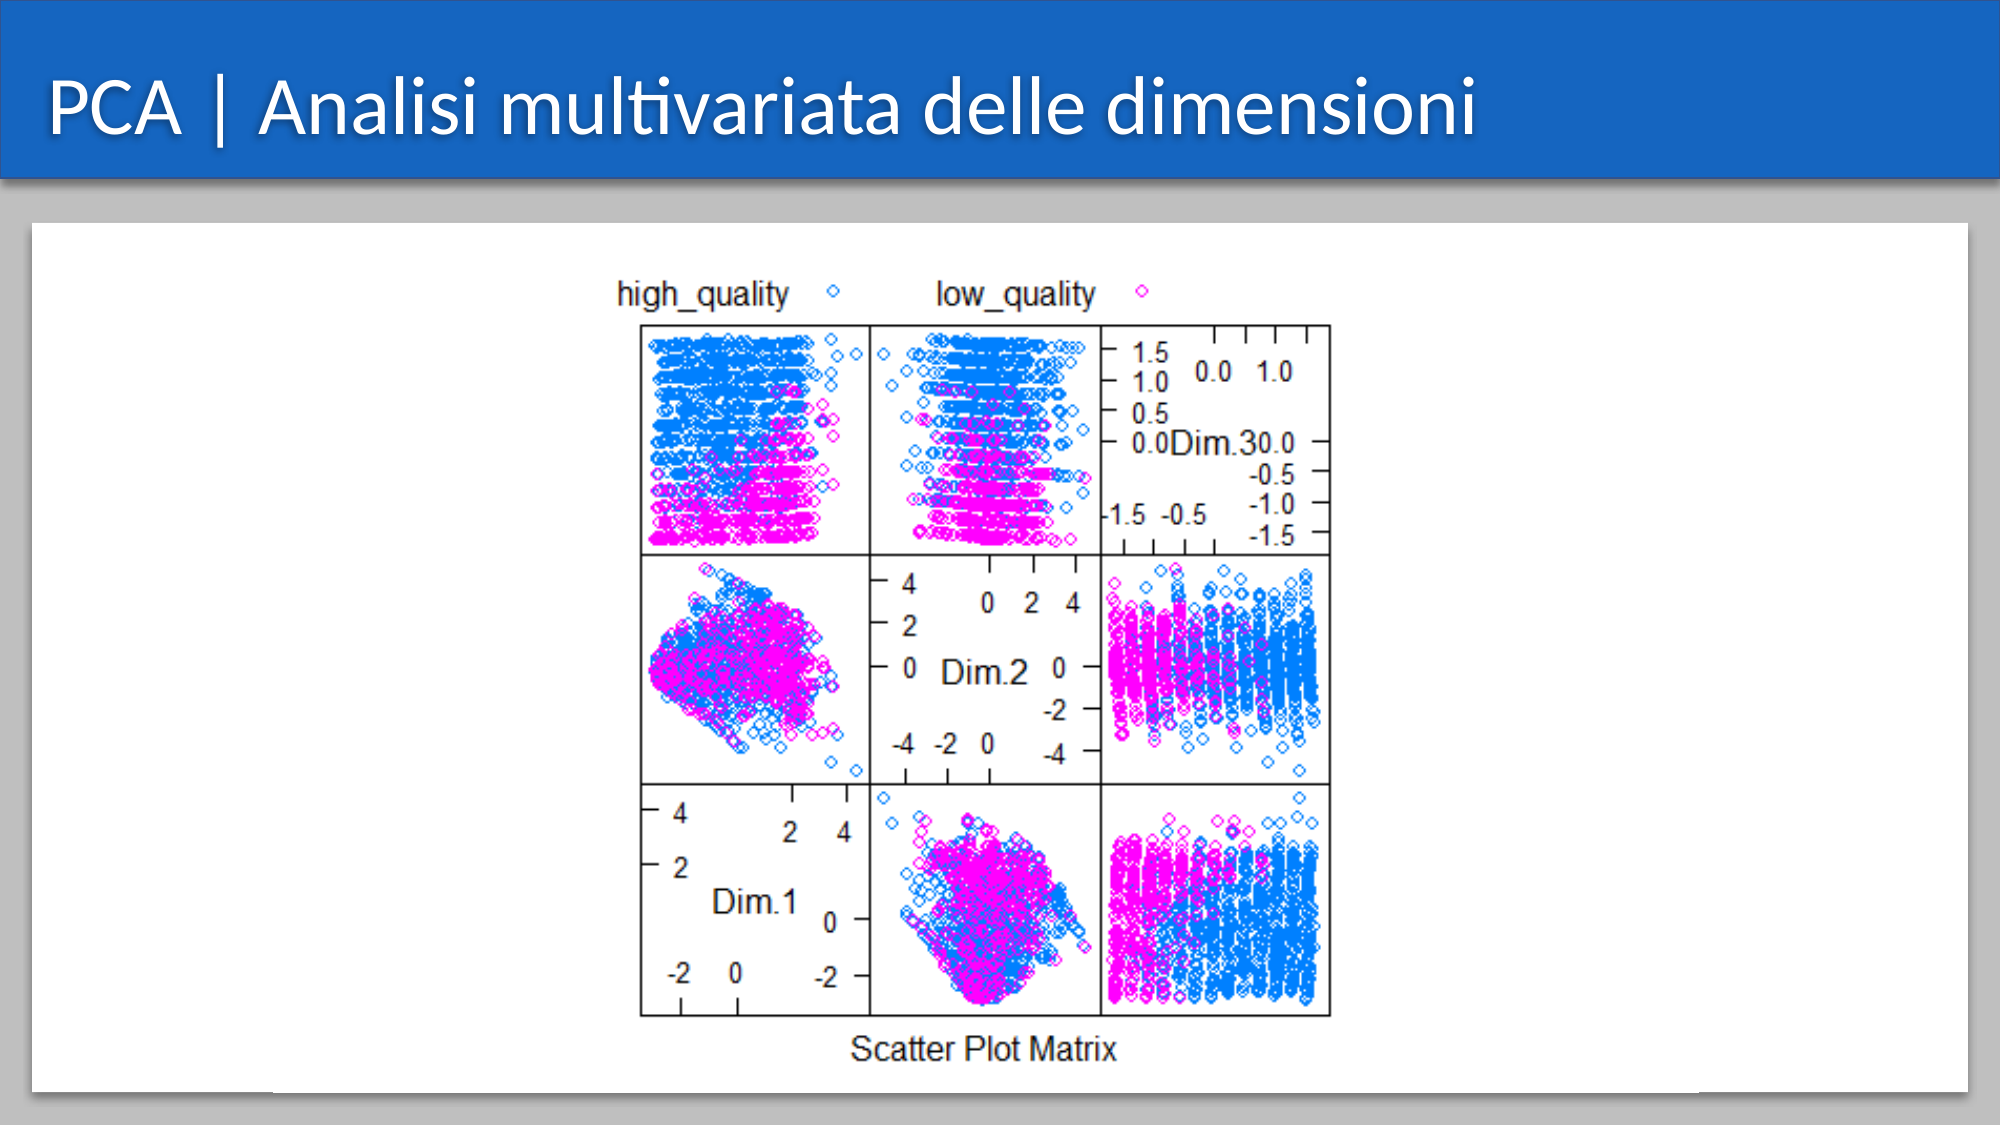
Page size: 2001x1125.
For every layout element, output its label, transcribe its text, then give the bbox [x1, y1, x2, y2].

title PCA | Analisi multivariata delle dimensioni [32, 28, 1968, 160]
text_box [0, 0, 2000, 179]
picture [273, 241, 1700, 1093]
text_box [32, 222, 1968, 1093]
